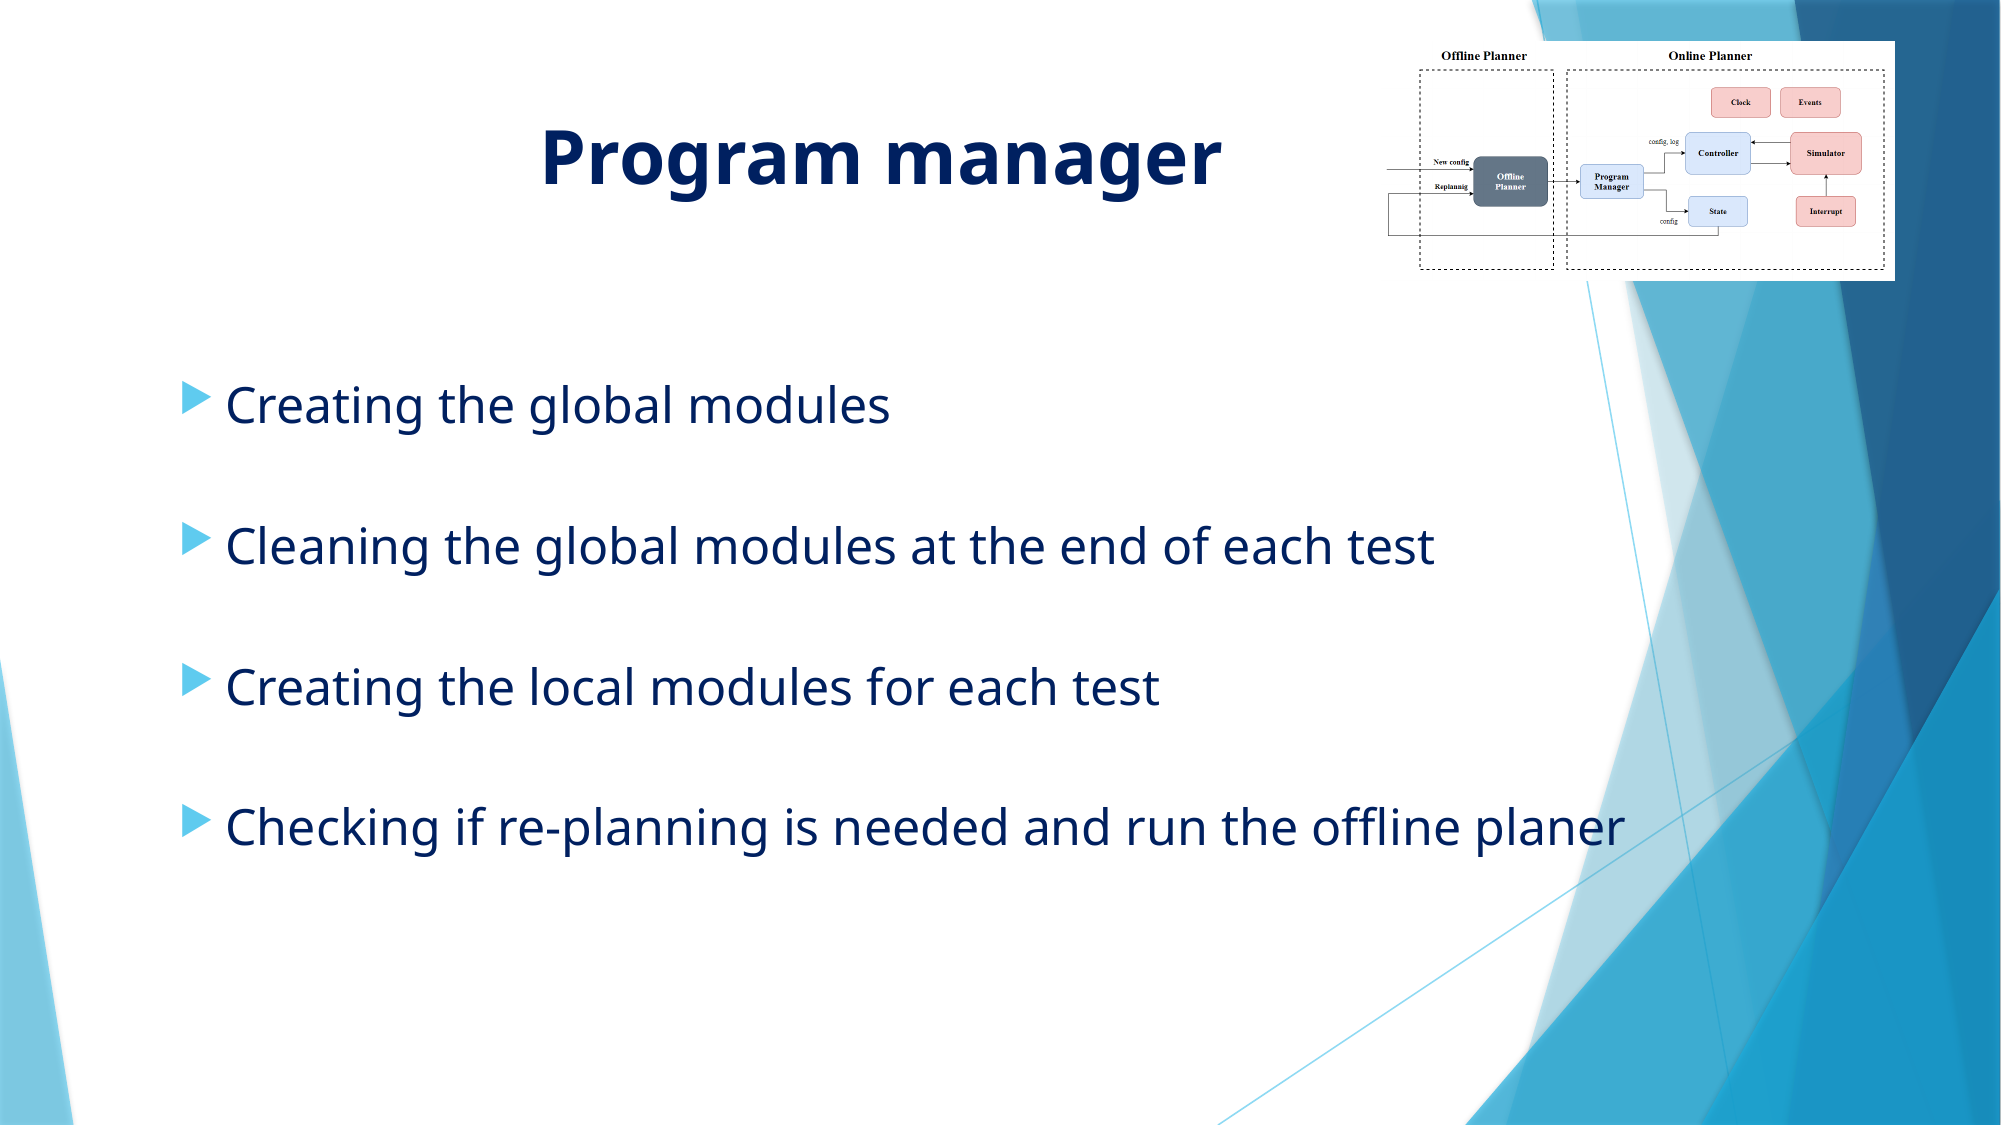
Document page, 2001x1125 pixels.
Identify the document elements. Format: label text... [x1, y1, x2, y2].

text_box Creating the global modules Cleaning the global modules at the end of each test Creating the local modules for each test Checking if re-planning is needed and run the offline planer [88, 305, 1814, 870]
text_box Program manager [18, 101, 1376, 256]
picture [1381, 40, 1895, 282]
